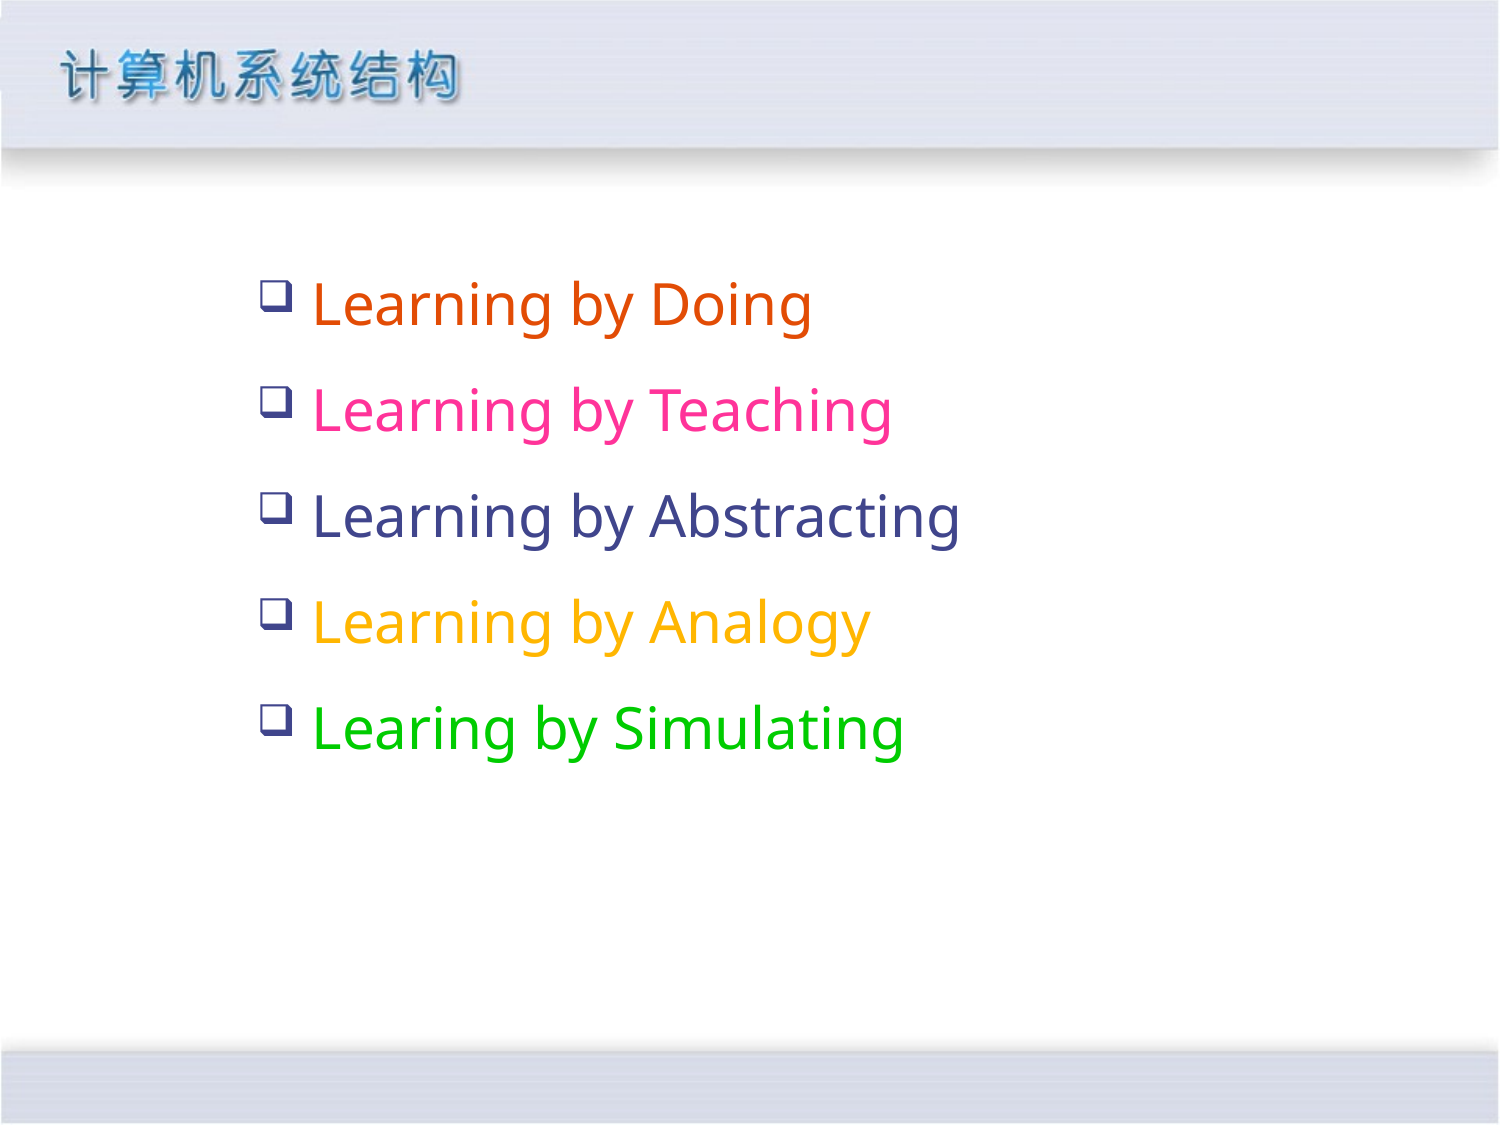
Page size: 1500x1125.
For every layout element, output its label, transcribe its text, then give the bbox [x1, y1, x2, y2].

picture [0, 0, 1500, 1125]
text_box Learning by Doing Learning by Teaching Learning by Abstracting Learning by Analogy Learing by Simulating [242, 153, 1455, 981]
